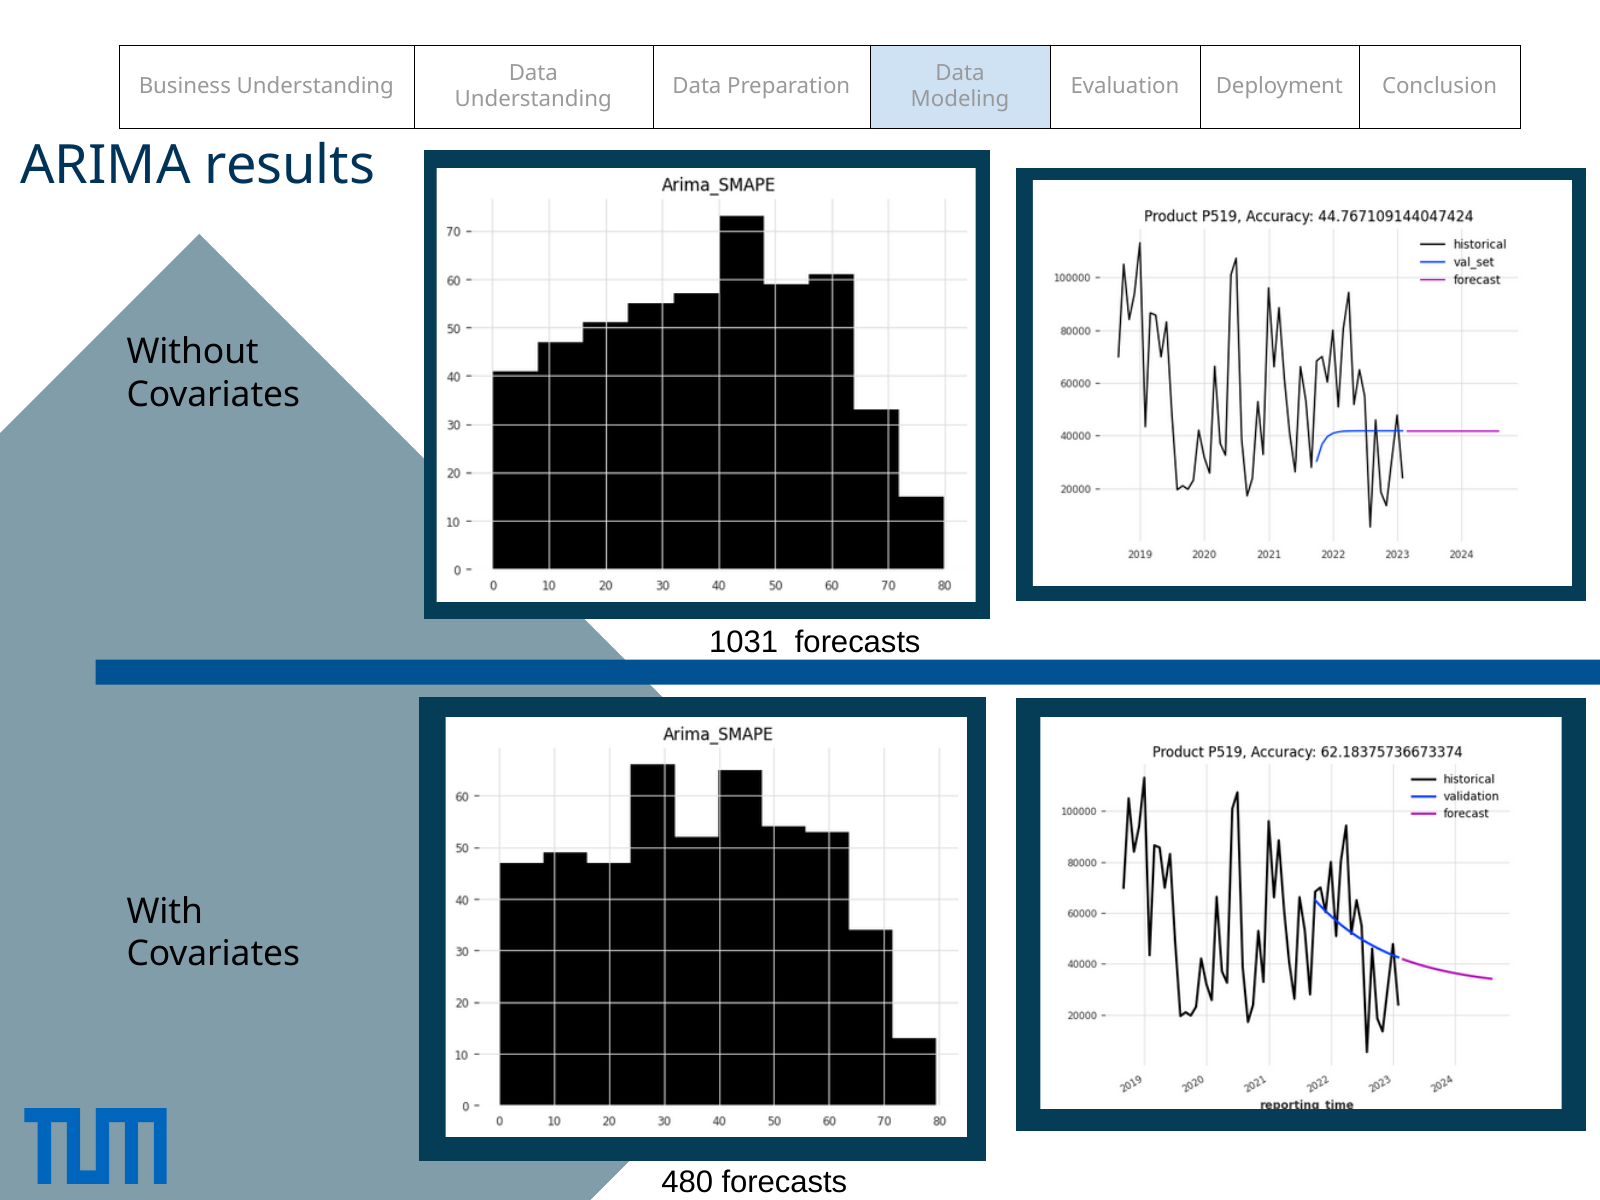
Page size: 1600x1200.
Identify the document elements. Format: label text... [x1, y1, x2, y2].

text_box [0, 233, 661, 1200]
text_box 1031 forecasts [709, 627, 987, 660]
text_box ARIMA results [2, 129, 393, 194]
table_header Deployment [1201, 46, 1359, 128]
text_box Without Covariates [126, 328, 332, 414]
text_box [24, 1108, 167, 1184]
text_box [419, 697, 987, 1161]
table_header Conclusion [1360, 46, 1520, 128]
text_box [1015, 697, 1587, 1131]
table_header Evaluation [1051, 46, 1200, 128]
table_header Data Modeling [871, 46, 1050, 128]
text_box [1015, 167, 1587, 602]
table_header Business Understanding [120, 46, 414, 128]
text_box With Covariates [126, 887, 332, 973]
table_header Data Preparation [654, 46, 870, 128]
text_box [423, 149, 991, 620]
table_header Data Understanding [415, 46, 653, 128]
text_box 480 forecasts [661, 1169, 939, 1200]
